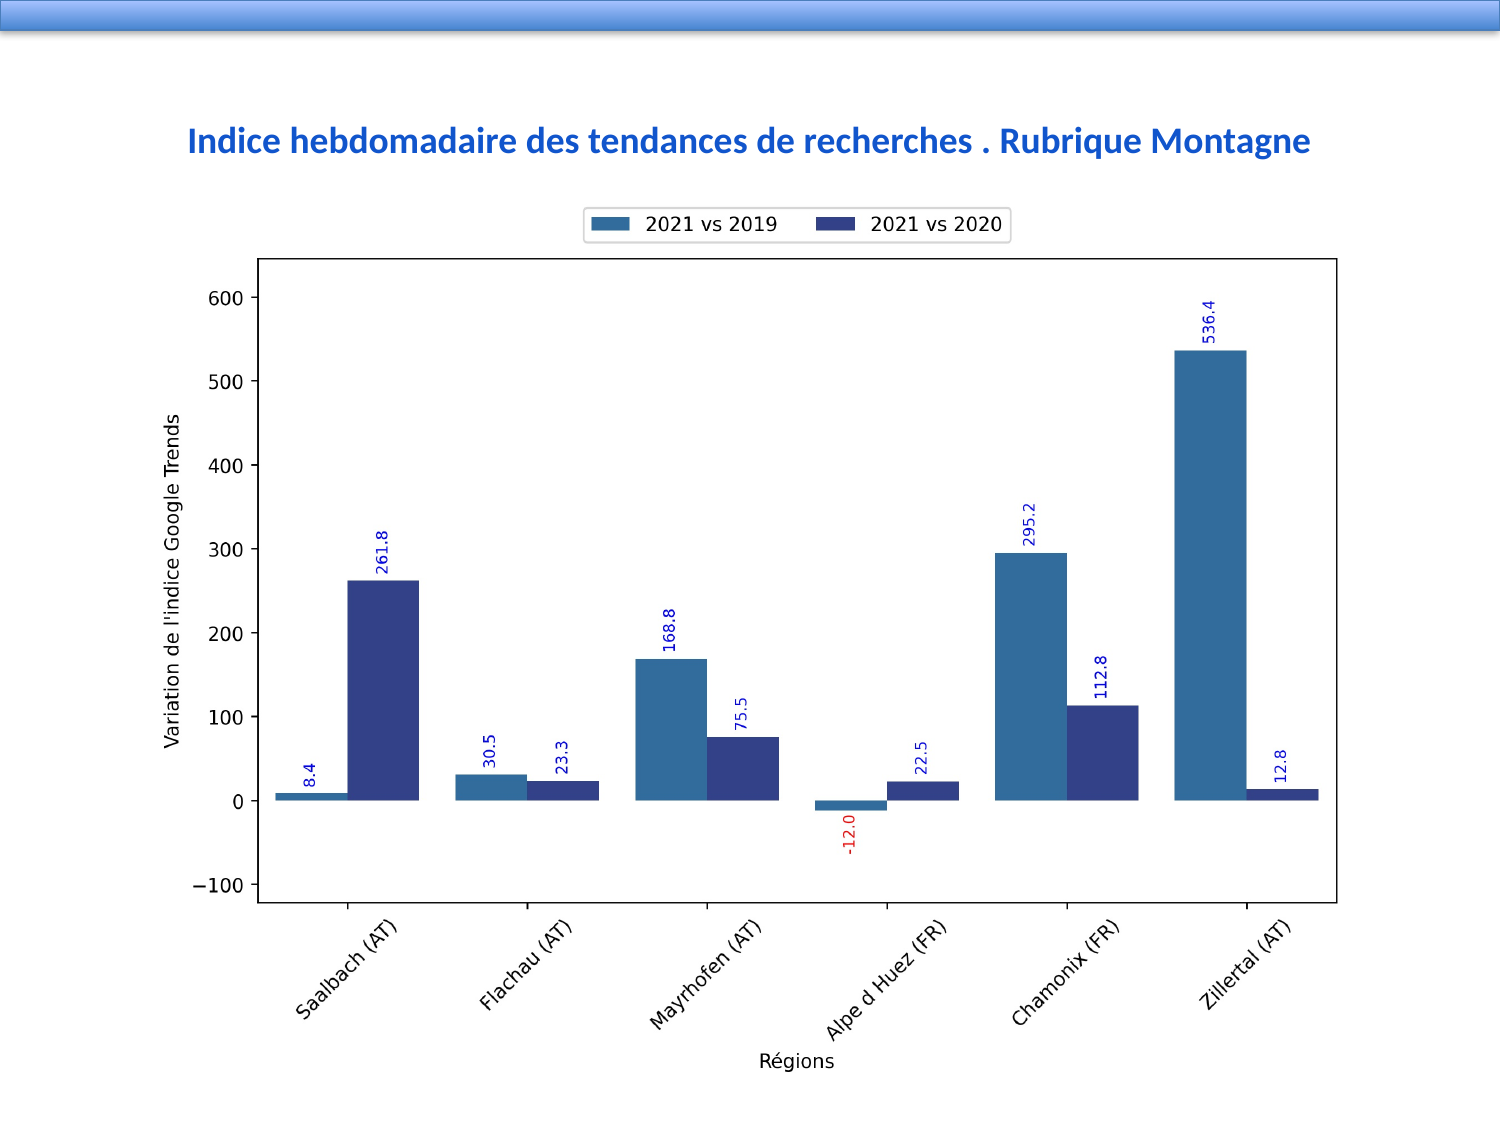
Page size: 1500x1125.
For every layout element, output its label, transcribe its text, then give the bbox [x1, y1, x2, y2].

text_box [0, 0, 1500, 31]
title Indice hebdomadaire des tendances de recherches . Rubrique Montagne [75, 45, 1425, 233]
picture [149, 194, 1351, 1085]
